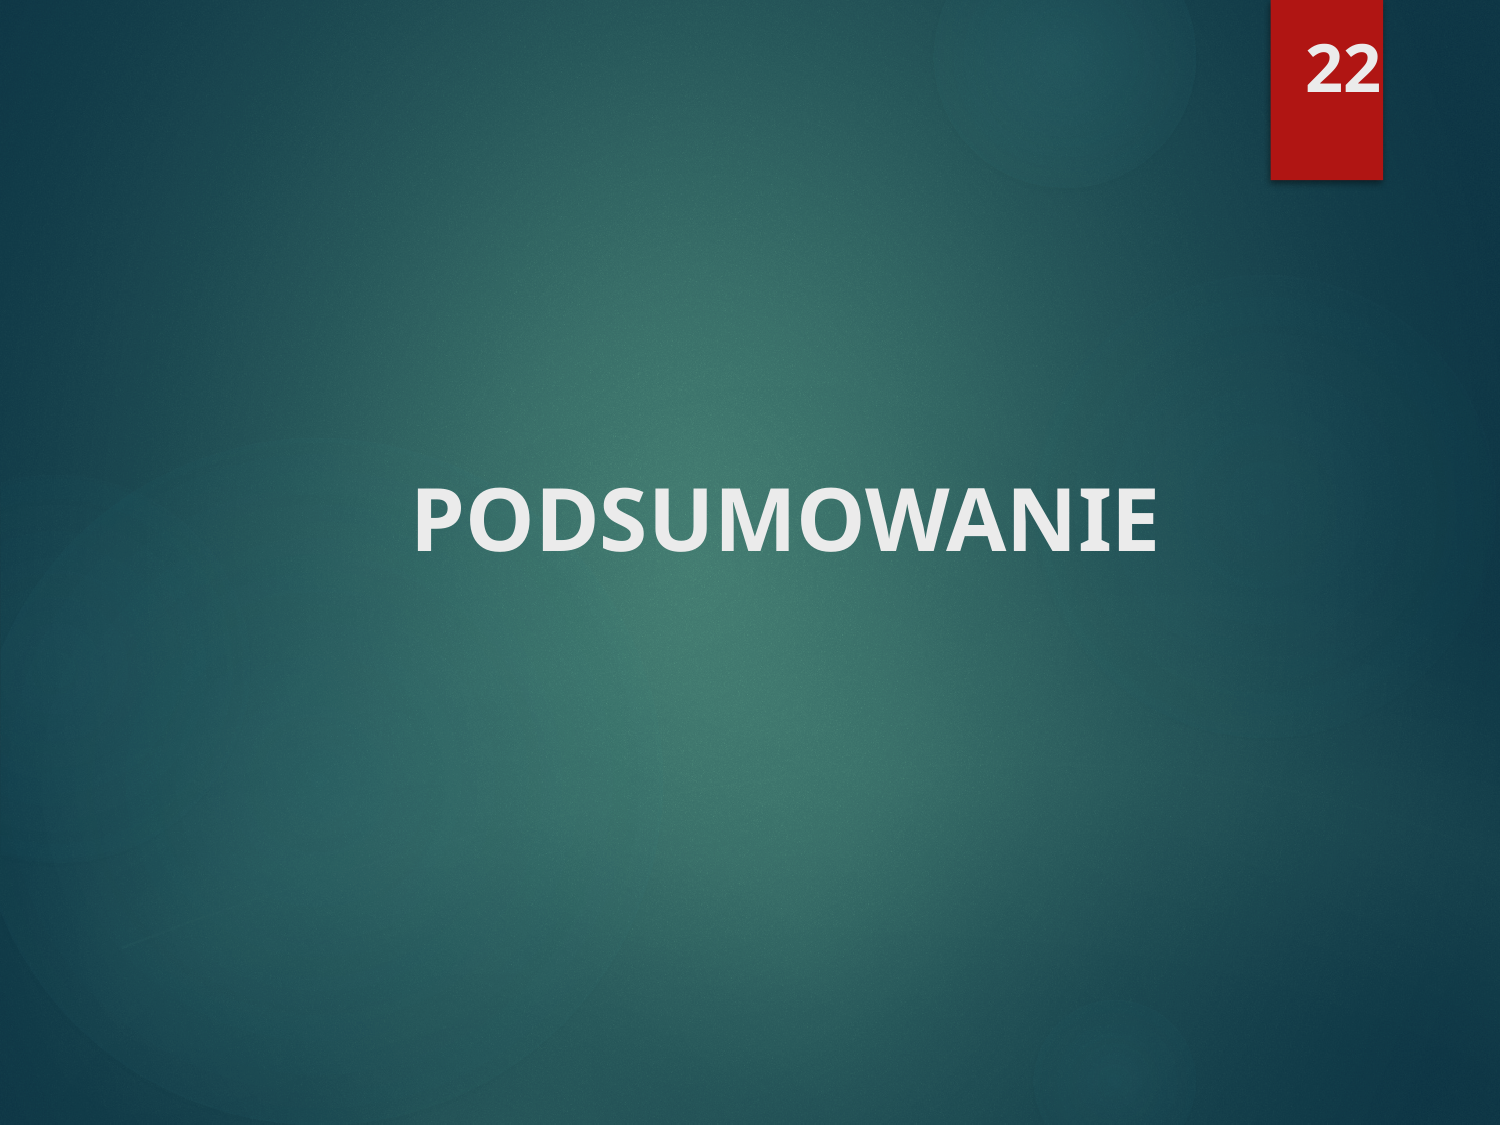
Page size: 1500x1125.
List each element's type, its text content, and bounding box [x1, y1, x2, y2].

title PODSUMOWANIE [395, 456, 1199, 587]
text_box 22 [1290, 0, 1500, 114]
